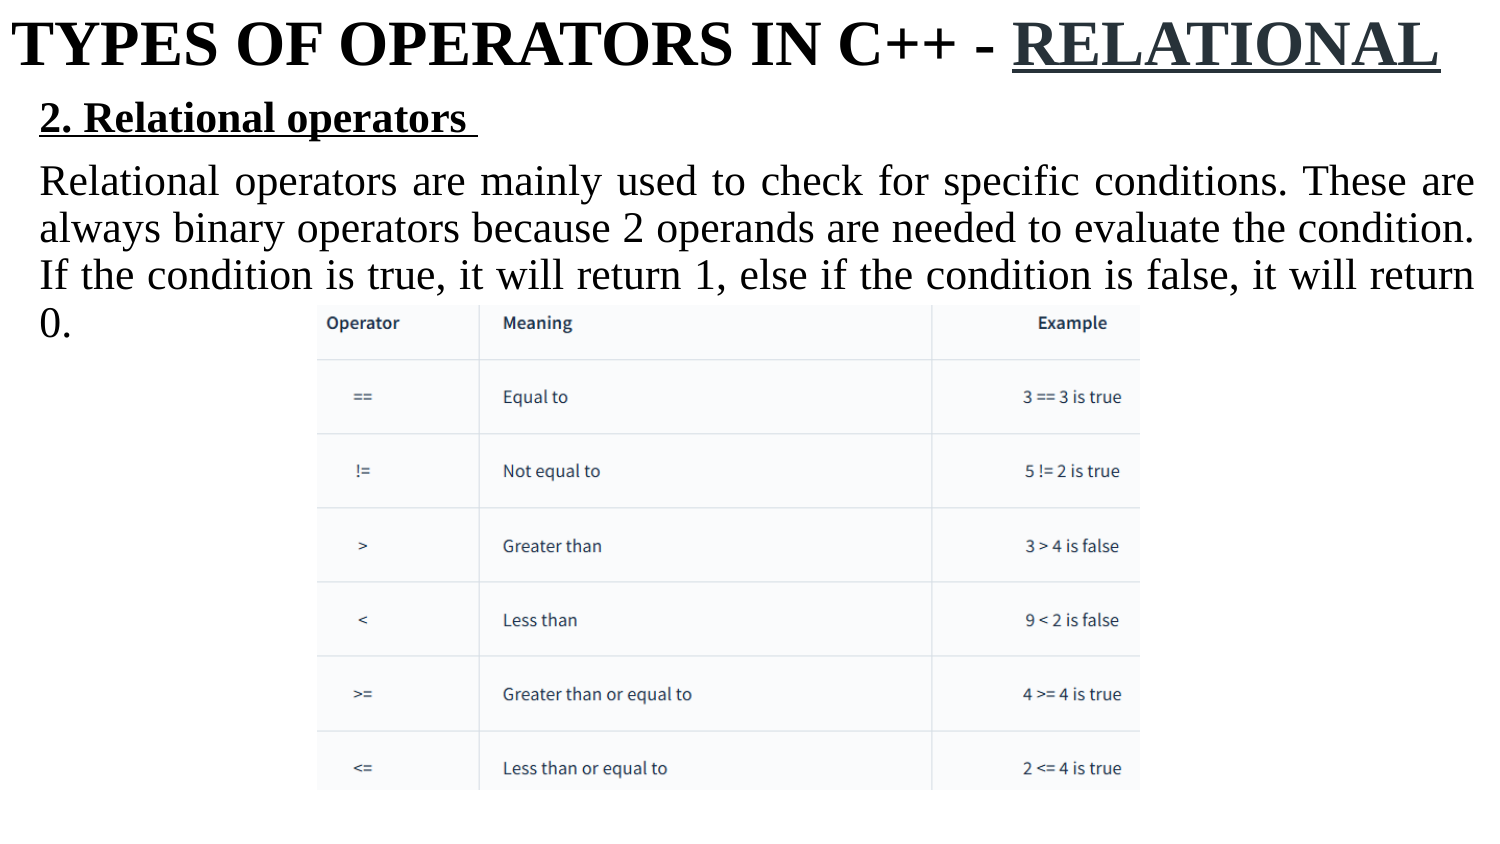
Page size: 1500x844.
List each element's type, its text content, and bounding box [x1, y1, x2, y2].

picture [317, 305, 1140, 790]
title TYPES OF OPERATORS IN C++ - RELATIONAL [0, 0, 1472, 89]
list 2. Relational operators Relational operators are mainly used to check for specific conditions. These are always binary operators because 2 operands are needed to evaluate the condition. If the condition is true, it will return 1, else if the condition is false, it will return 0. [28, 88, 1488, 832]
